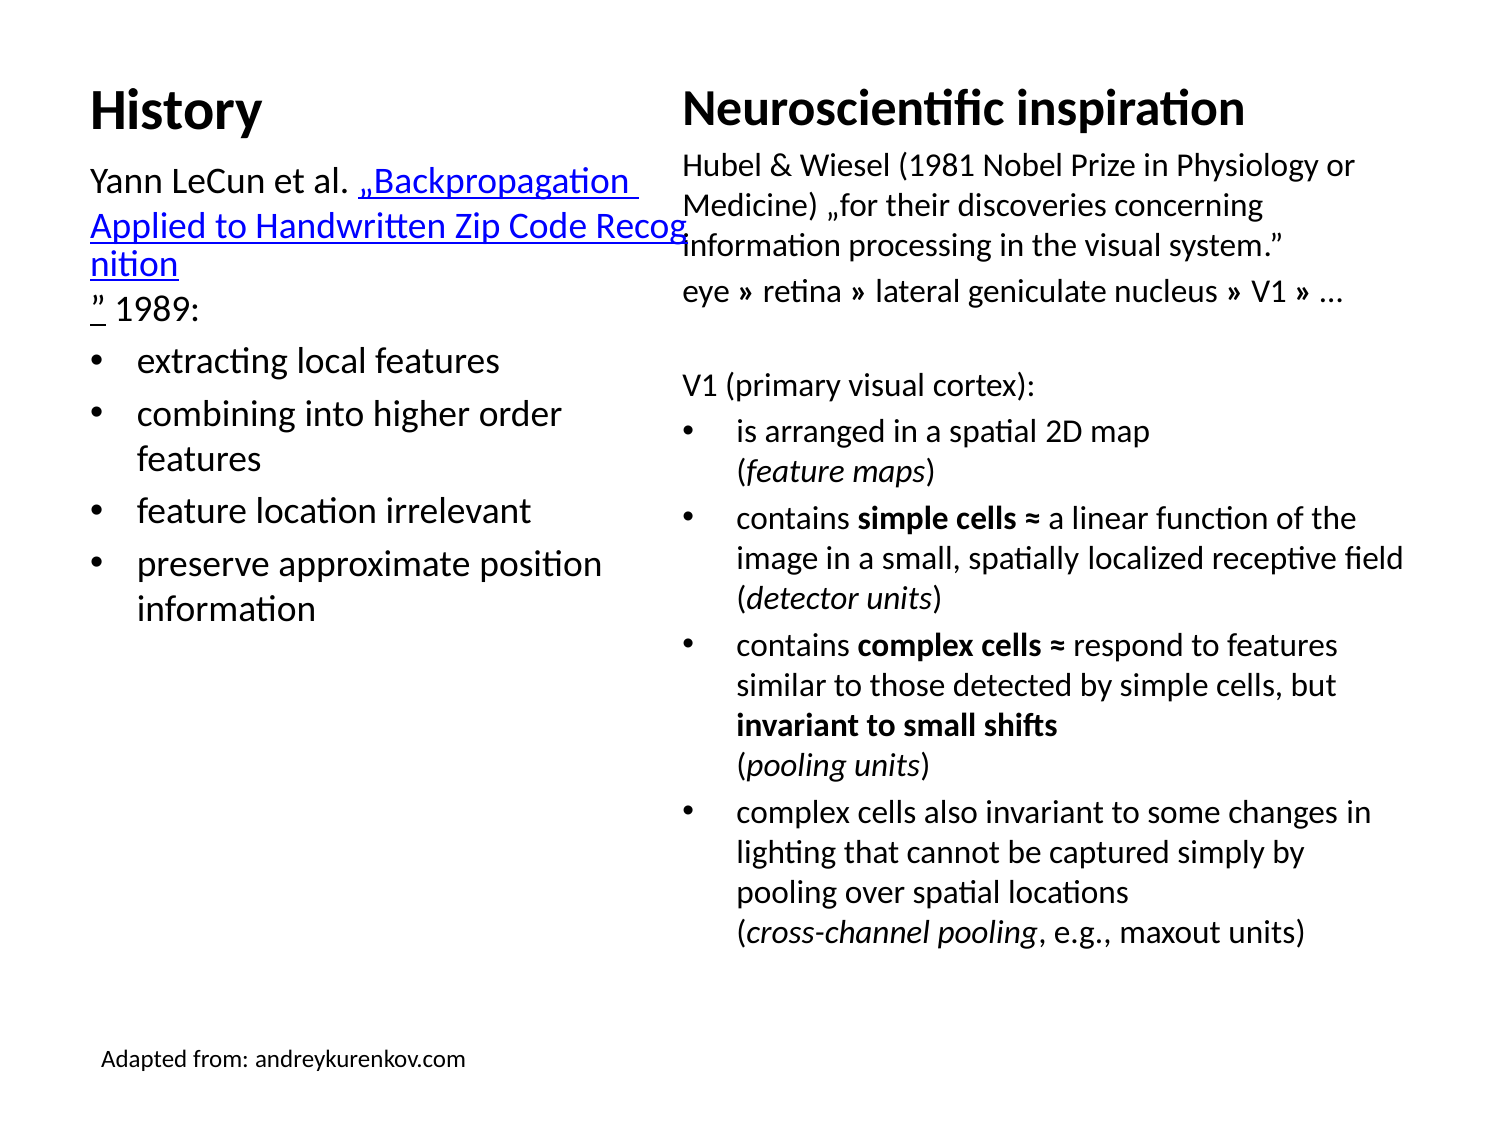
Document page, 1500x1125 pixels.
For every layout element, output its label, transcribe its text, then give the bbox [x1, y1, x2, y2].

title History [75, 44, 569, 149]
list Neuroscientific inspiration Hubel & Wiesel (1981 Nobel Prize in Physiology or Medicine) „for their discoveries concerning information processing in the visual system.” eye » retina » lateral geniculate nucleus » V1 » … V1 (primary visual cortex): is arranged in a spatial 2D map (feature maps) contains simple cells ≈ a linear function of the image in a small, spatially localized receptive ﬁeld (detector units) contains complex cells ≈ respond to features similar to those detected by simple cells, but invariant to small shifts (pooling units) complex cells also invariant to some changes in lighting that cannot be captured simply by pooling over spatial locations (cross-channel pooling, e.g., maxout units) [667, 66, 1425, 1005]
list Yann LeCun et al. „Backpropagation Applied to Handwritten Zip Code Recognition” 1989: extracting local features combining into higher order features feature location irrelevant preserve approximate position information [75, 149, 703, 1005]
text_box Adapted from: andreykurenkov.com [86, 1035, 732, 1080]
